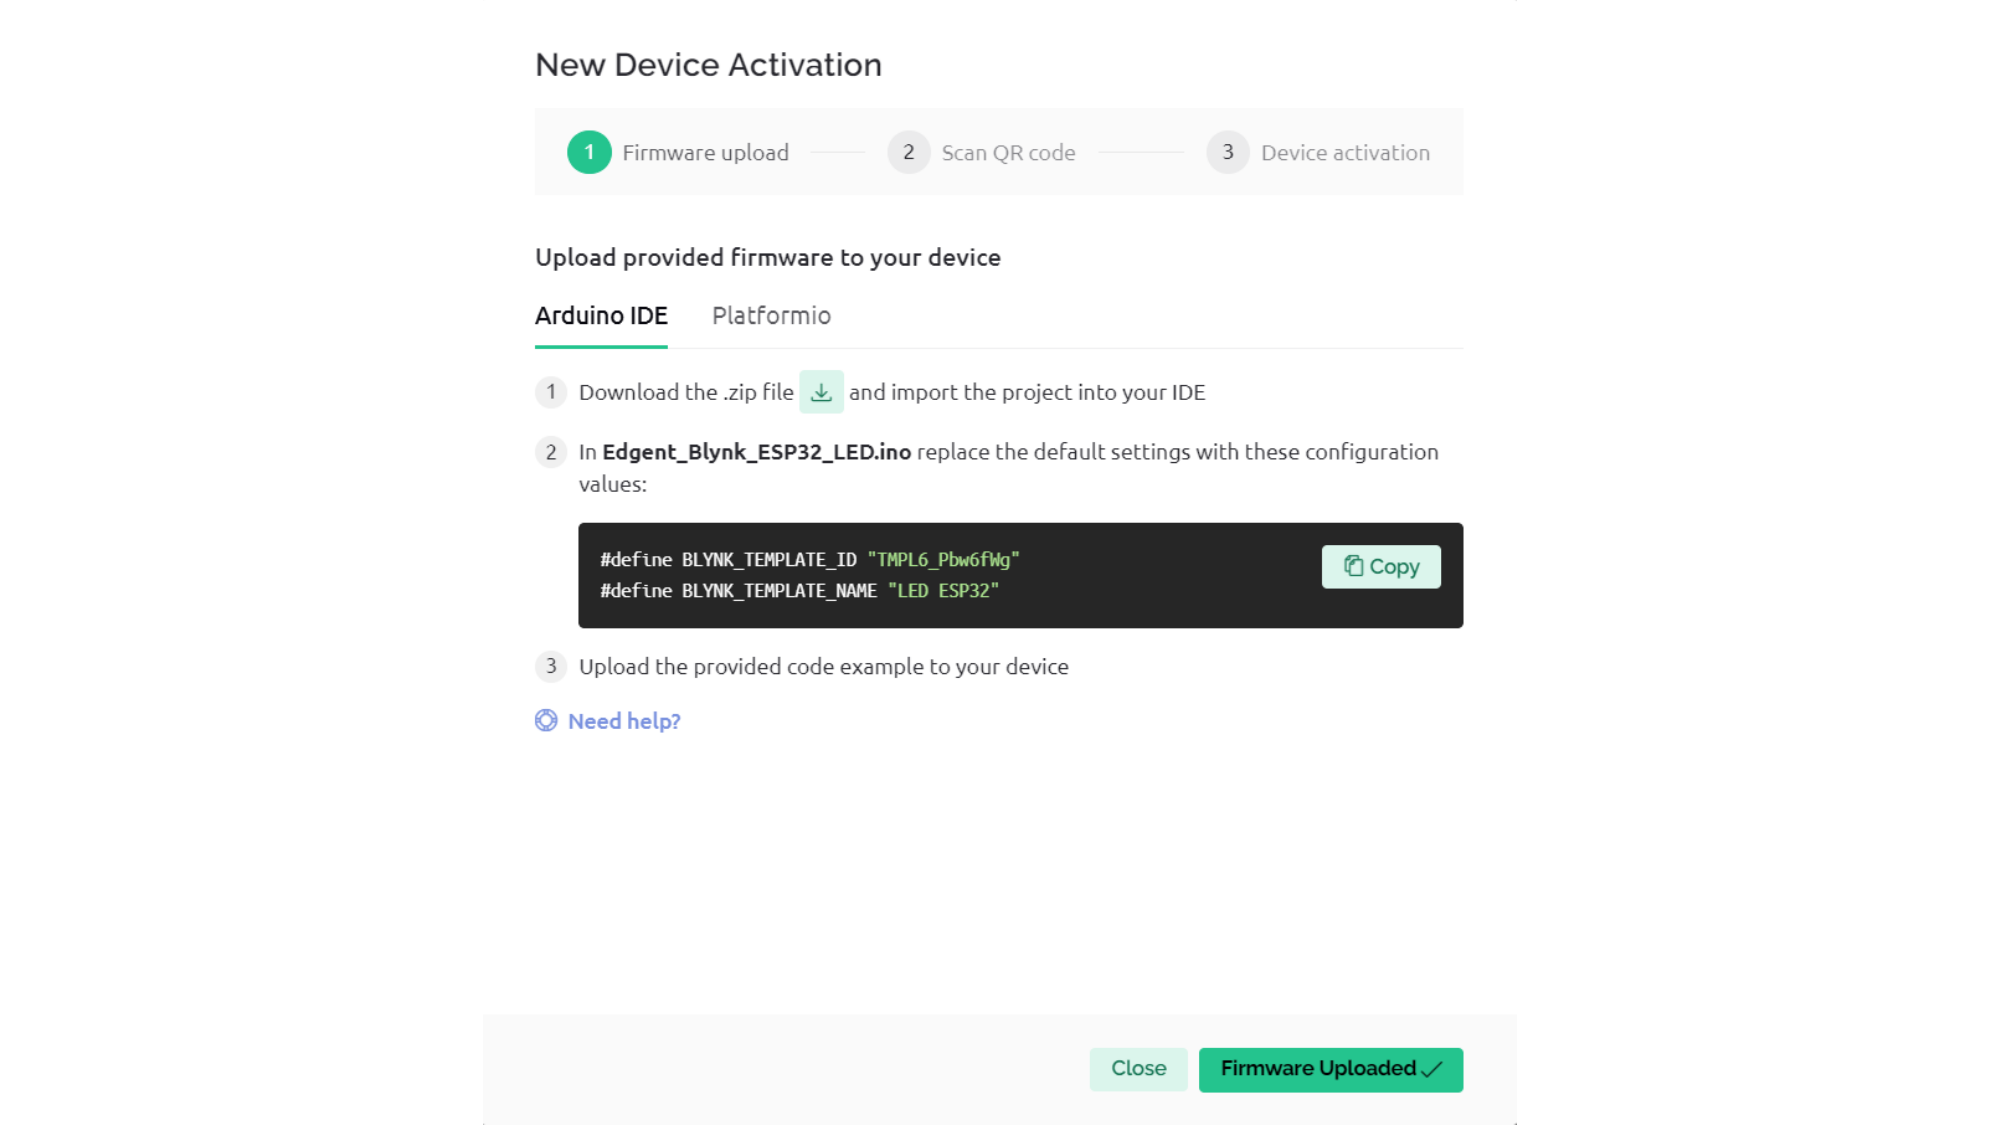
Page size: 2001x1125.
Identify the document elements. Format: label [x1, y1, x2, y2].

picture [483, 0, 1517, 1125]
